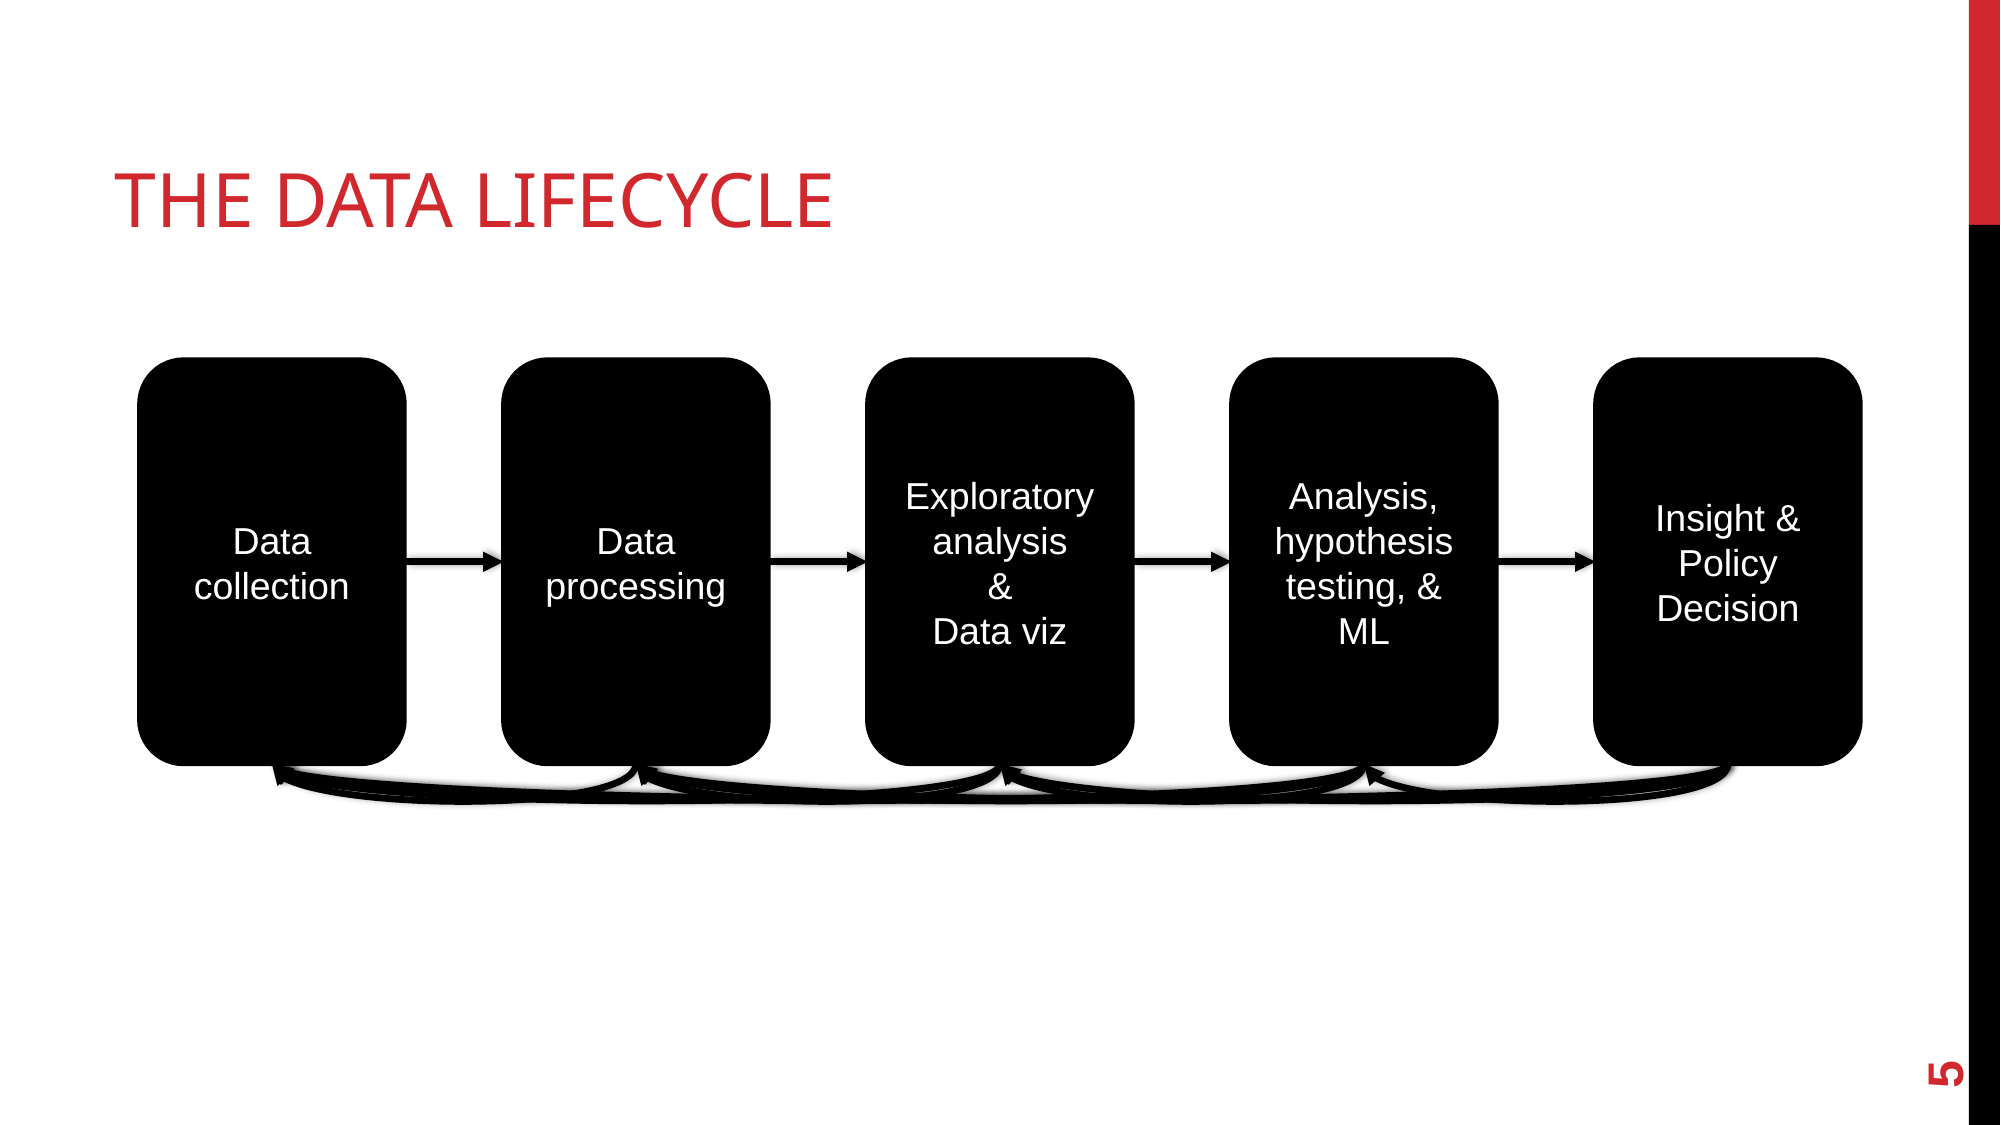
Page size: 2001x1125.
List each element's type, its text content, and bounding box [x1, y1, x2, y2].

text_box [1496, 359, 1861, 765]
text_box Data collection [139, 359, 399, 764]
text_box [1132, 359, 1495, 763]
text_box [768, 359, 1131, 762]
title THE DATA LIFECYCLE [99, 25, 1367, 250]
slide_number ‹#› [1903, 887, 1984, 1104]
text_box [404, 359, 767, 761]
